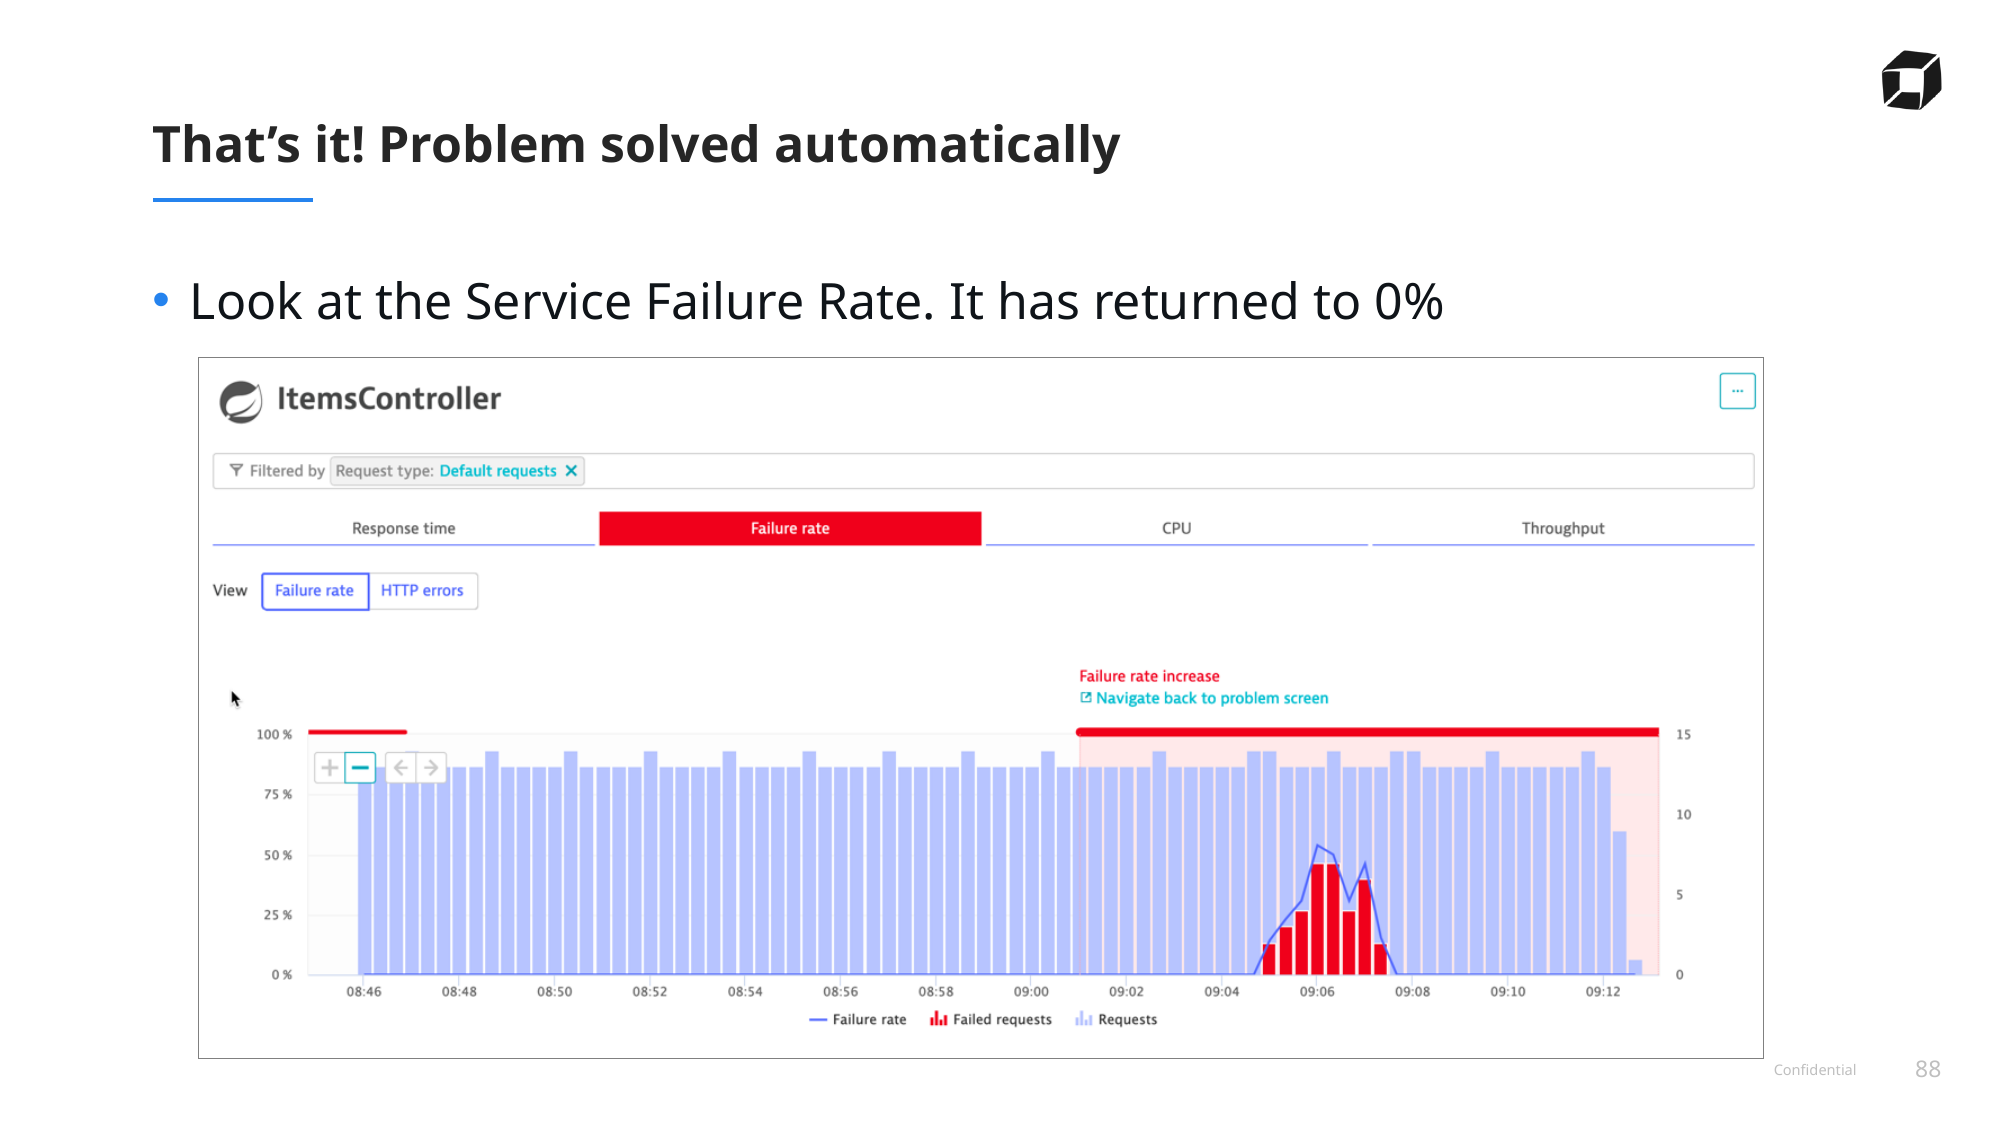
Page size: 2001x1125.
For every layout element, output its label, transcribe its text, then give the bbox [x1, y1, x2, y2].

picture [198, 357, 1765, 1059]
picture [1881, 50, 1942, 110]
title That’s it! Problem solved automatically [137, 59, 1863, 181]
list Look at the Service Failure Rate. It has returned to 0% [137, 249, 1578, 437]
